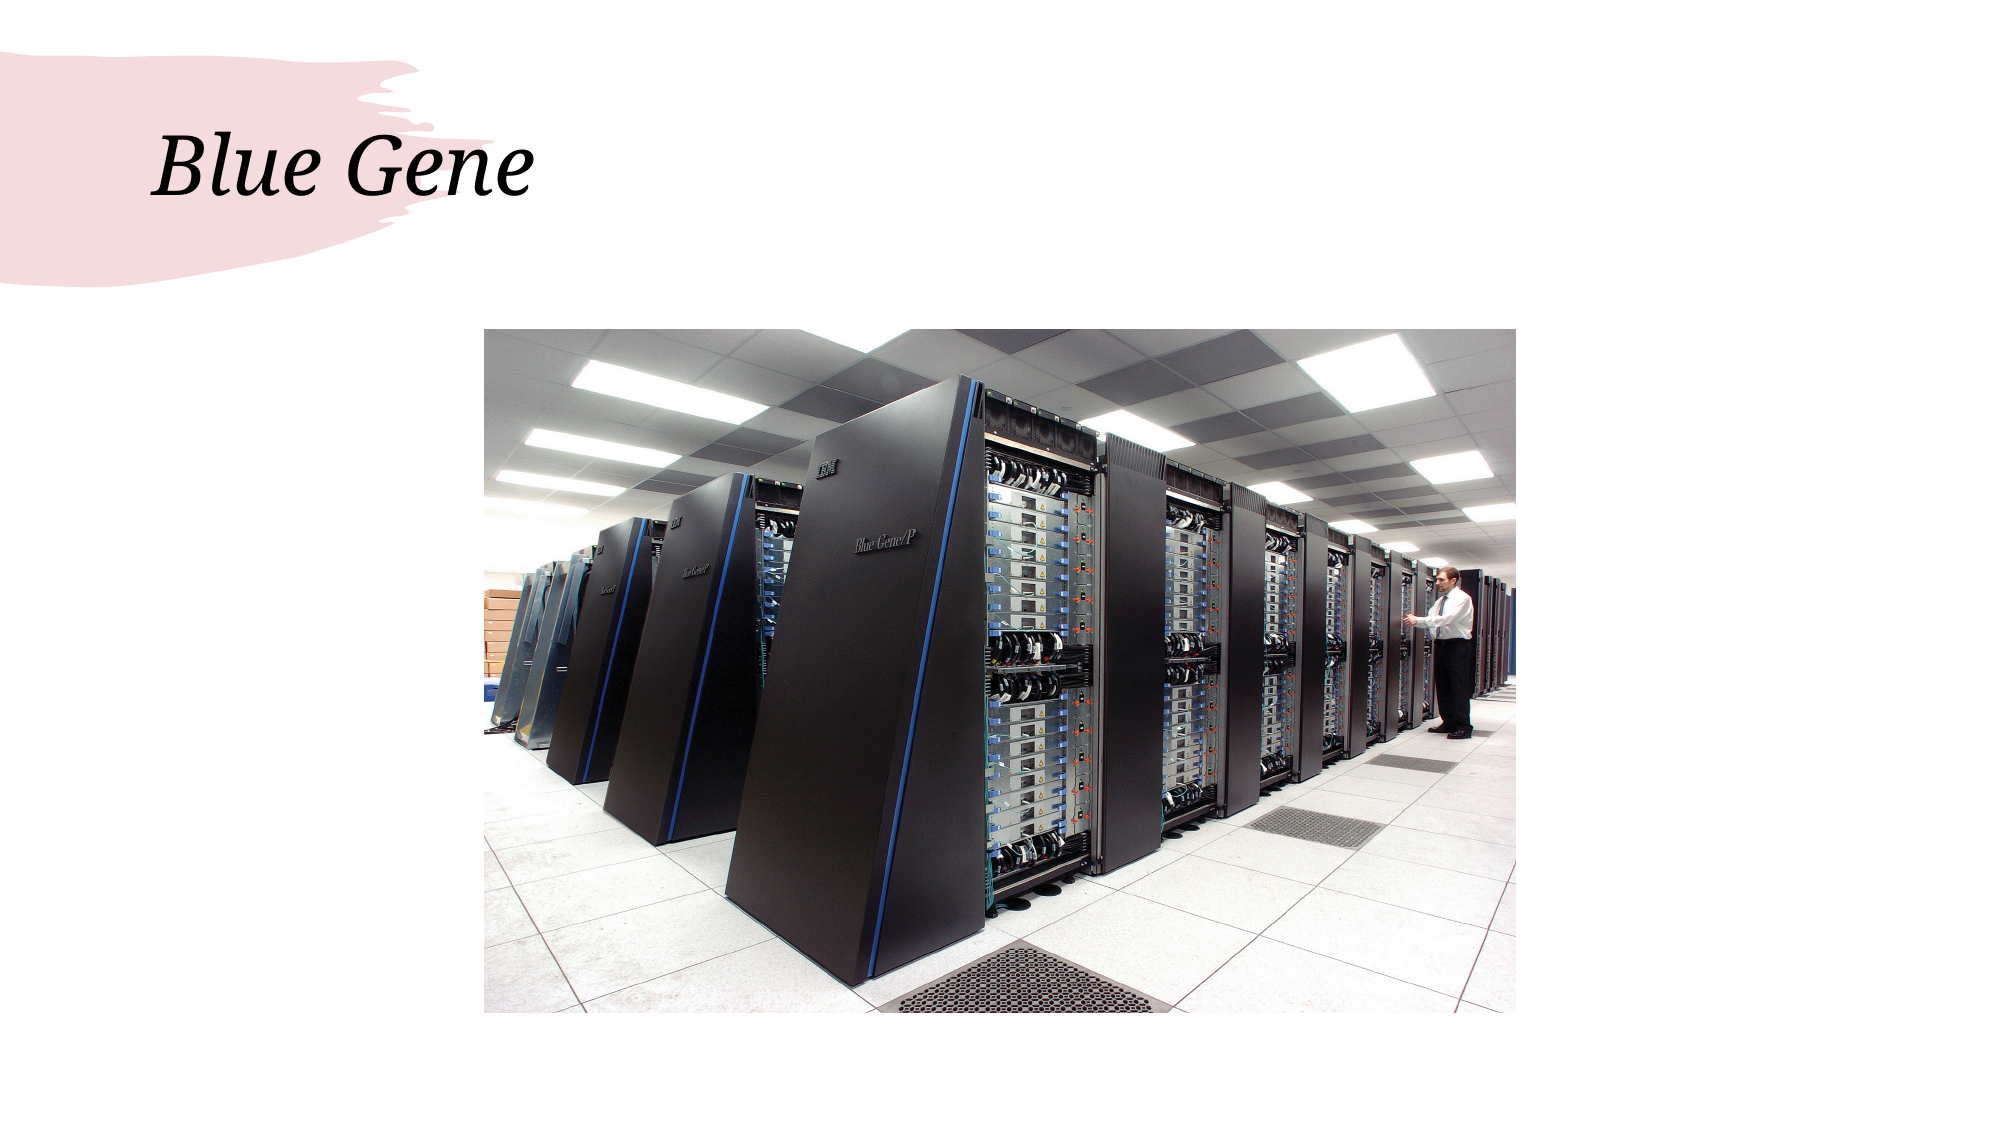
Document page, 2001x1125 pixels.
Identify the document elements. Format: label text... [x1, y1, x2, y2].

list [484, 329, 1516, 1013]
title Blue Gene [137, 59, 1863, 278]
